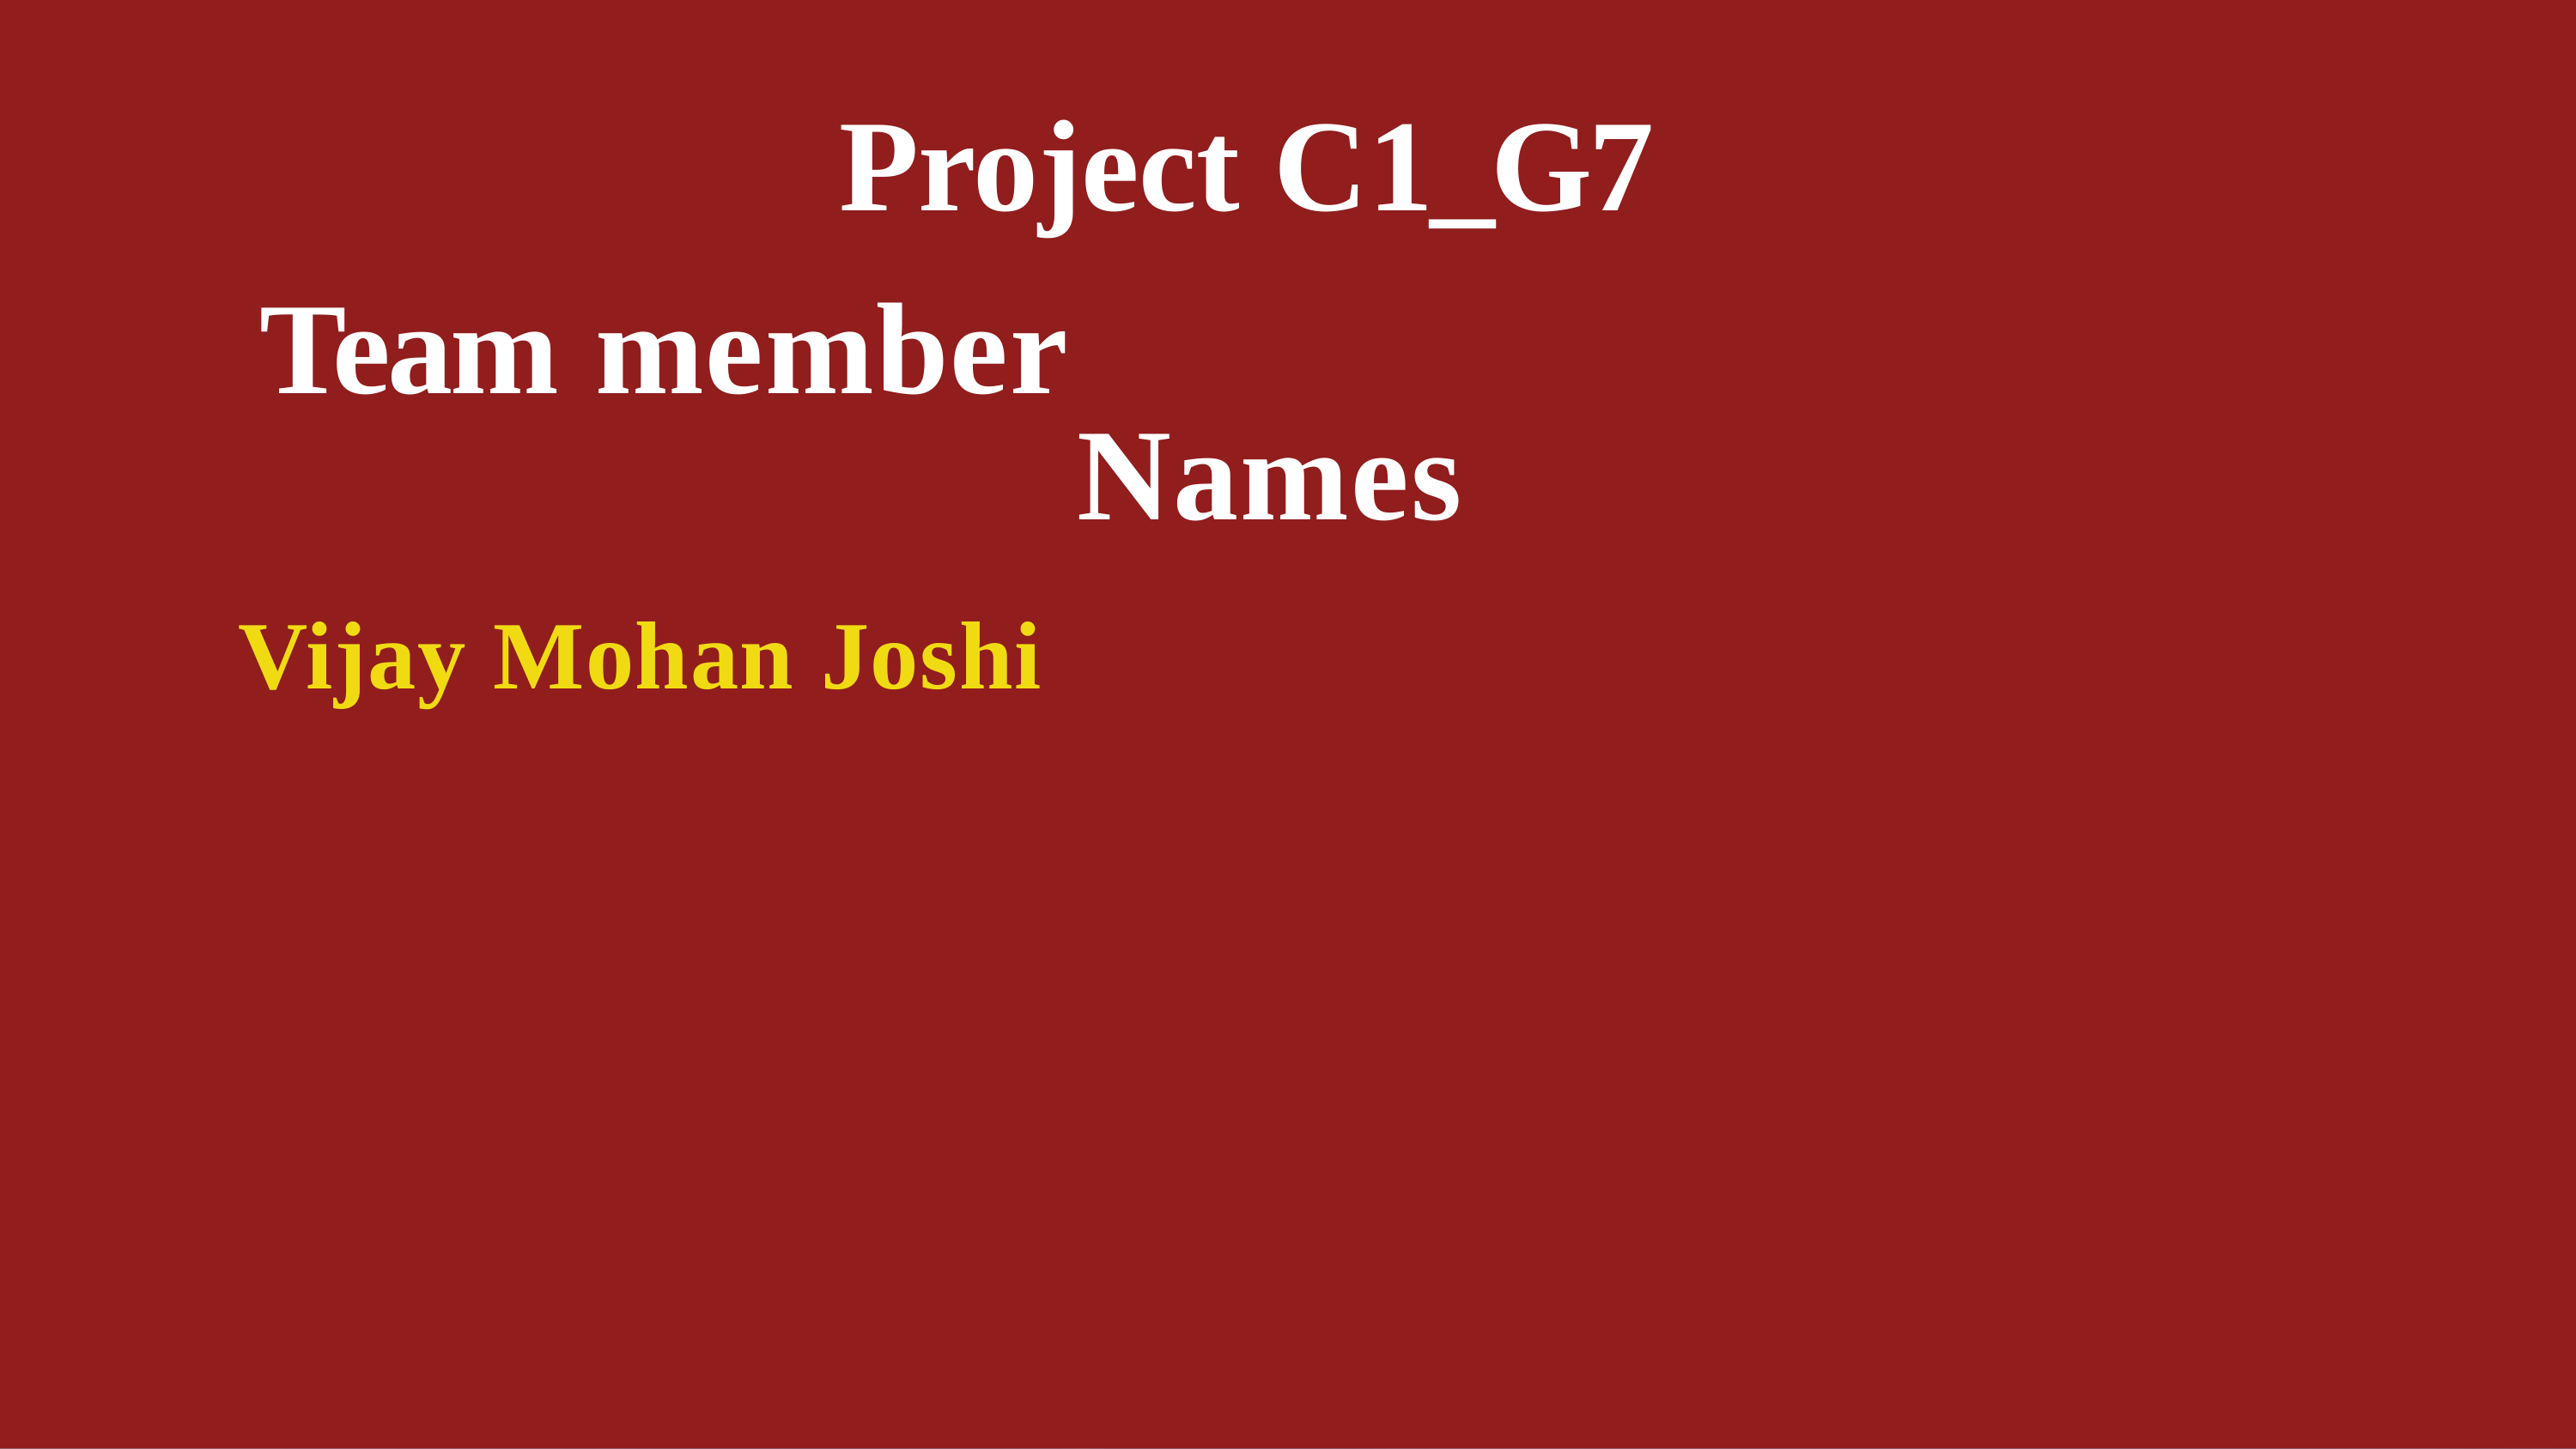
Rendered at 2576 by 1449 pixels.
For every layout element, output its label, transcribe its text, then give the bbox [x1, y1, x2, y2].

title Project C1_G7 Team member Names [225, 52, 1666, 546]
text_box Vijay Mohan Joshi [236, 532, 1096, 708]
